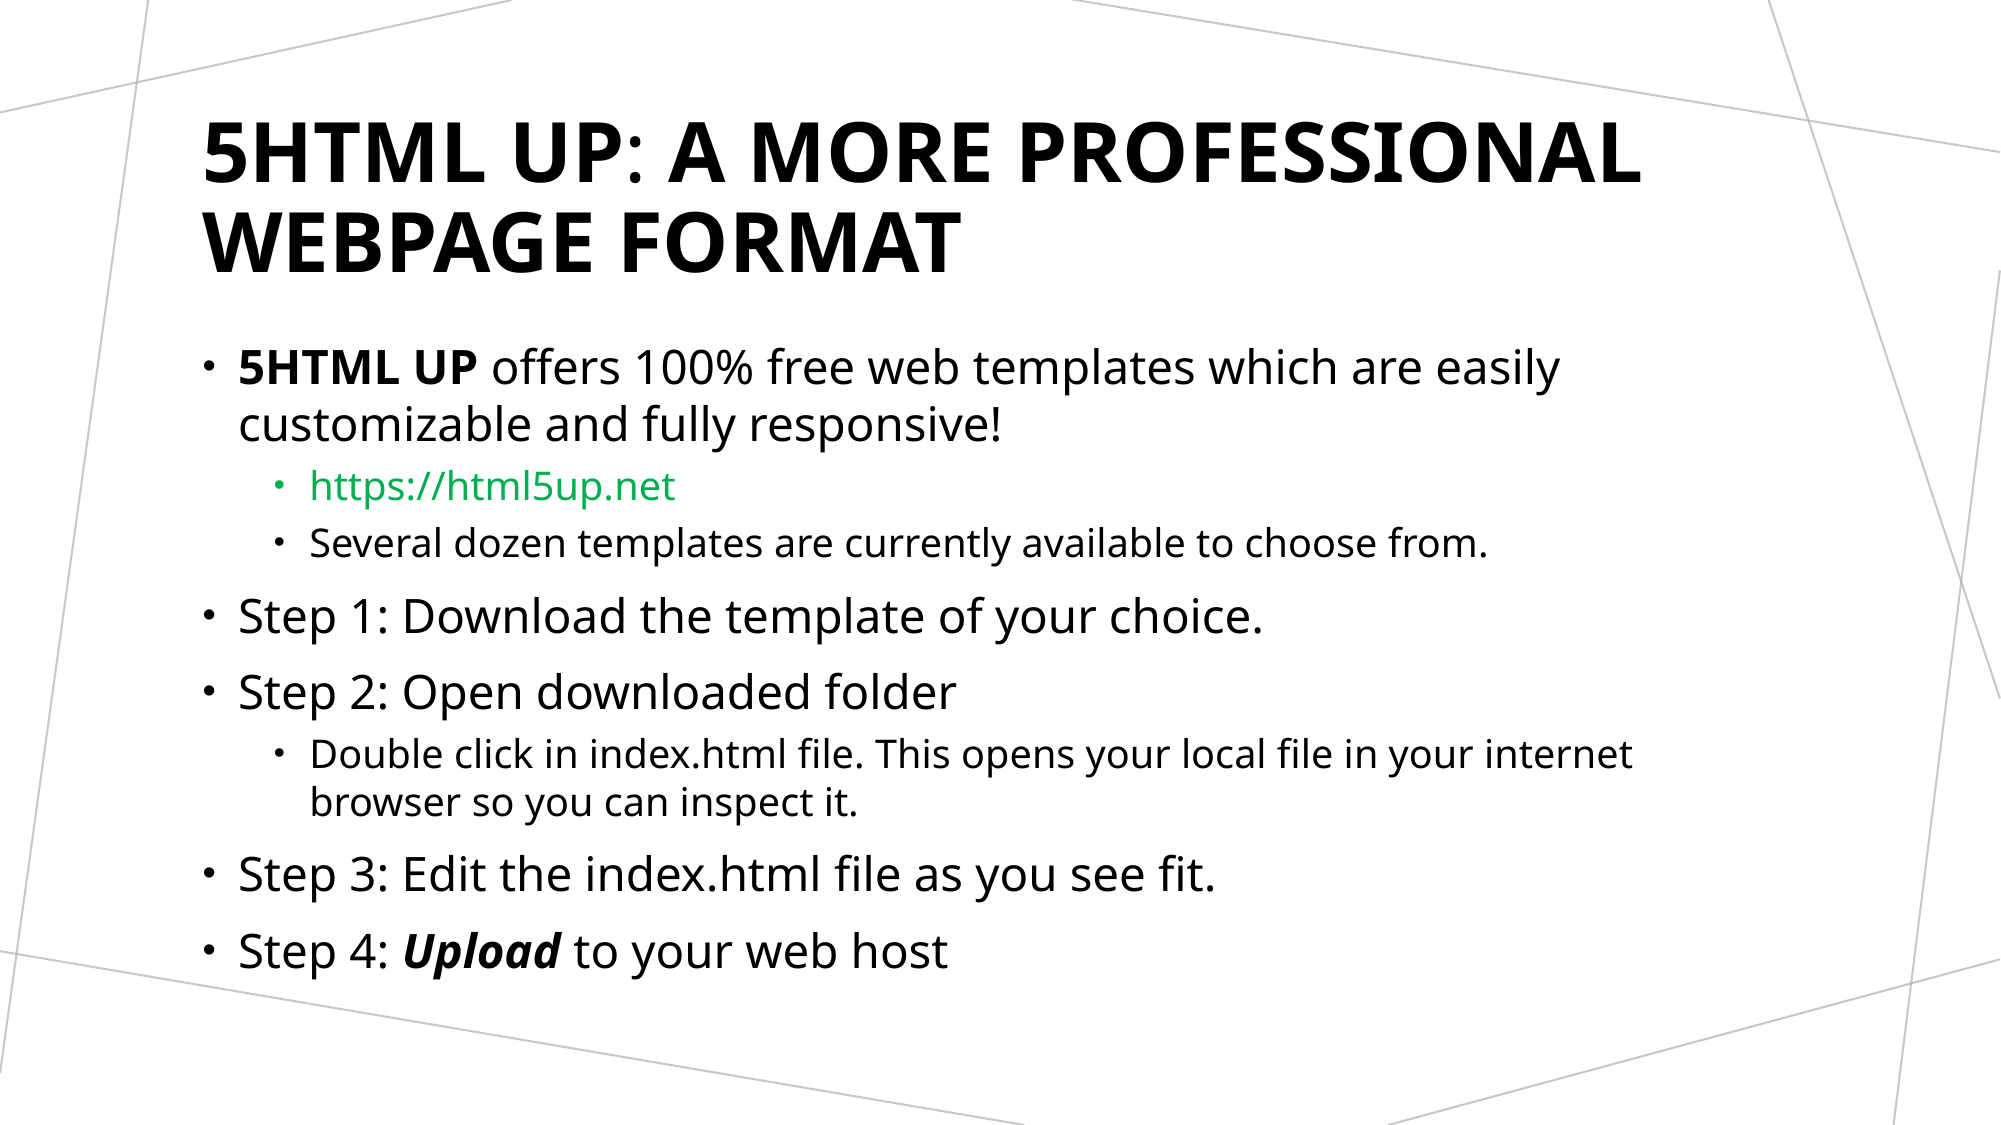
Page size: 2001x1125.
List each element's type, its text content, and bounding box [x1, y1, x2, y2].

list 5HTML UP offers 100% free web templates which are easily customizable and fully responsive! https://html5up.net Several dozen templates are currently available to choose from. Step 1: Download the template of your choice. Step 2: Open downloaded folder Double click in index.html file. This opens your local file in your internet browser so you can inspect it. Step 3: Edit the index.html file as you see fit. Step 4: Upload to your web host [187, 329, 1813, 990]
title 5html up: a more professional webpage format [187, 87, 1813, 315]
